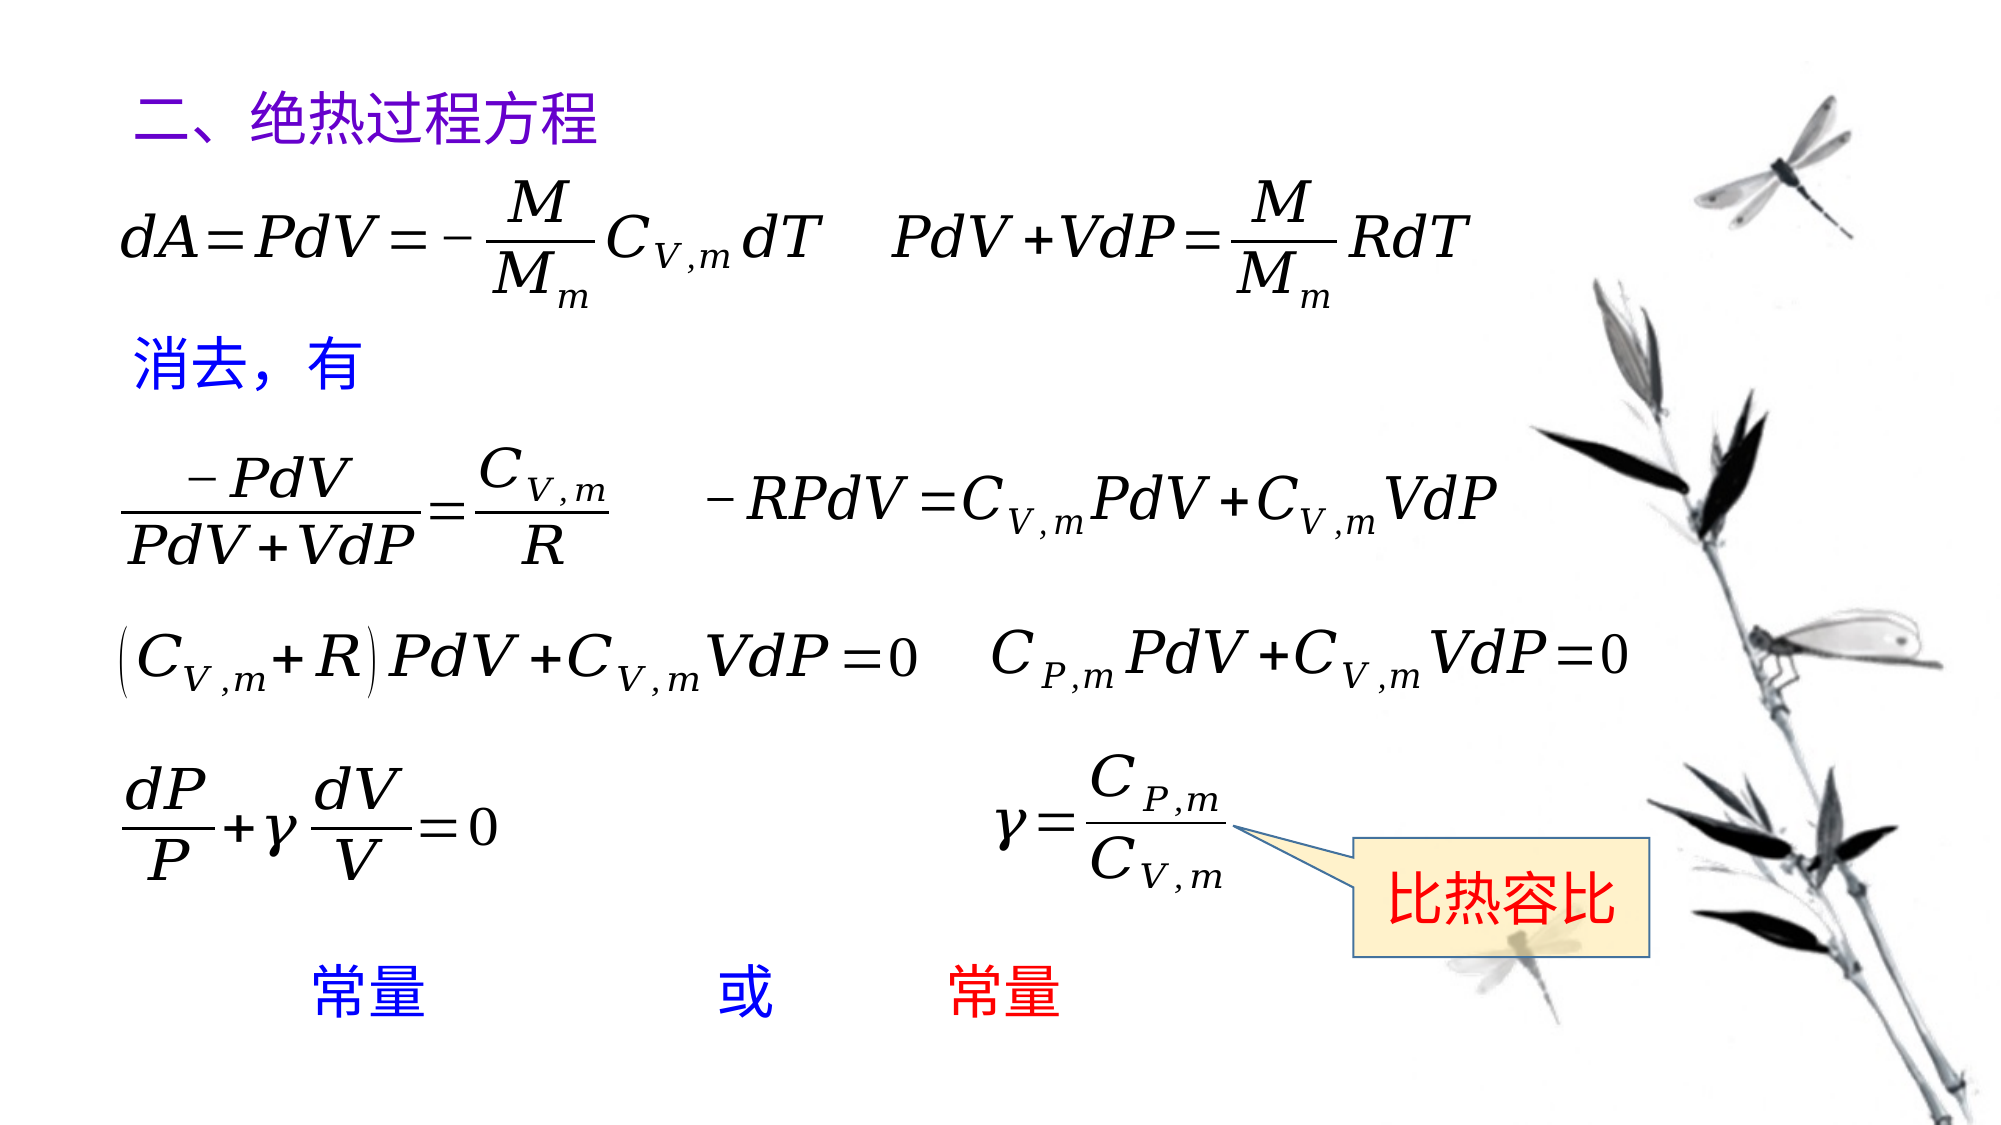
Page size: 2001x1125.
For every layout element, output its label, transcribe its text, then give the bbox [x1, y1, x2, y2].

text_box 或 [701, 947, 838, 1033]
picture [1376, 61, 2000, 1125]
text_box 比热容比 [1232, 824, 1651, 959]
text_box 二、绝热过程方程 [118, 74, 656, 160]
picture [1399, 248, 1414, 255]
